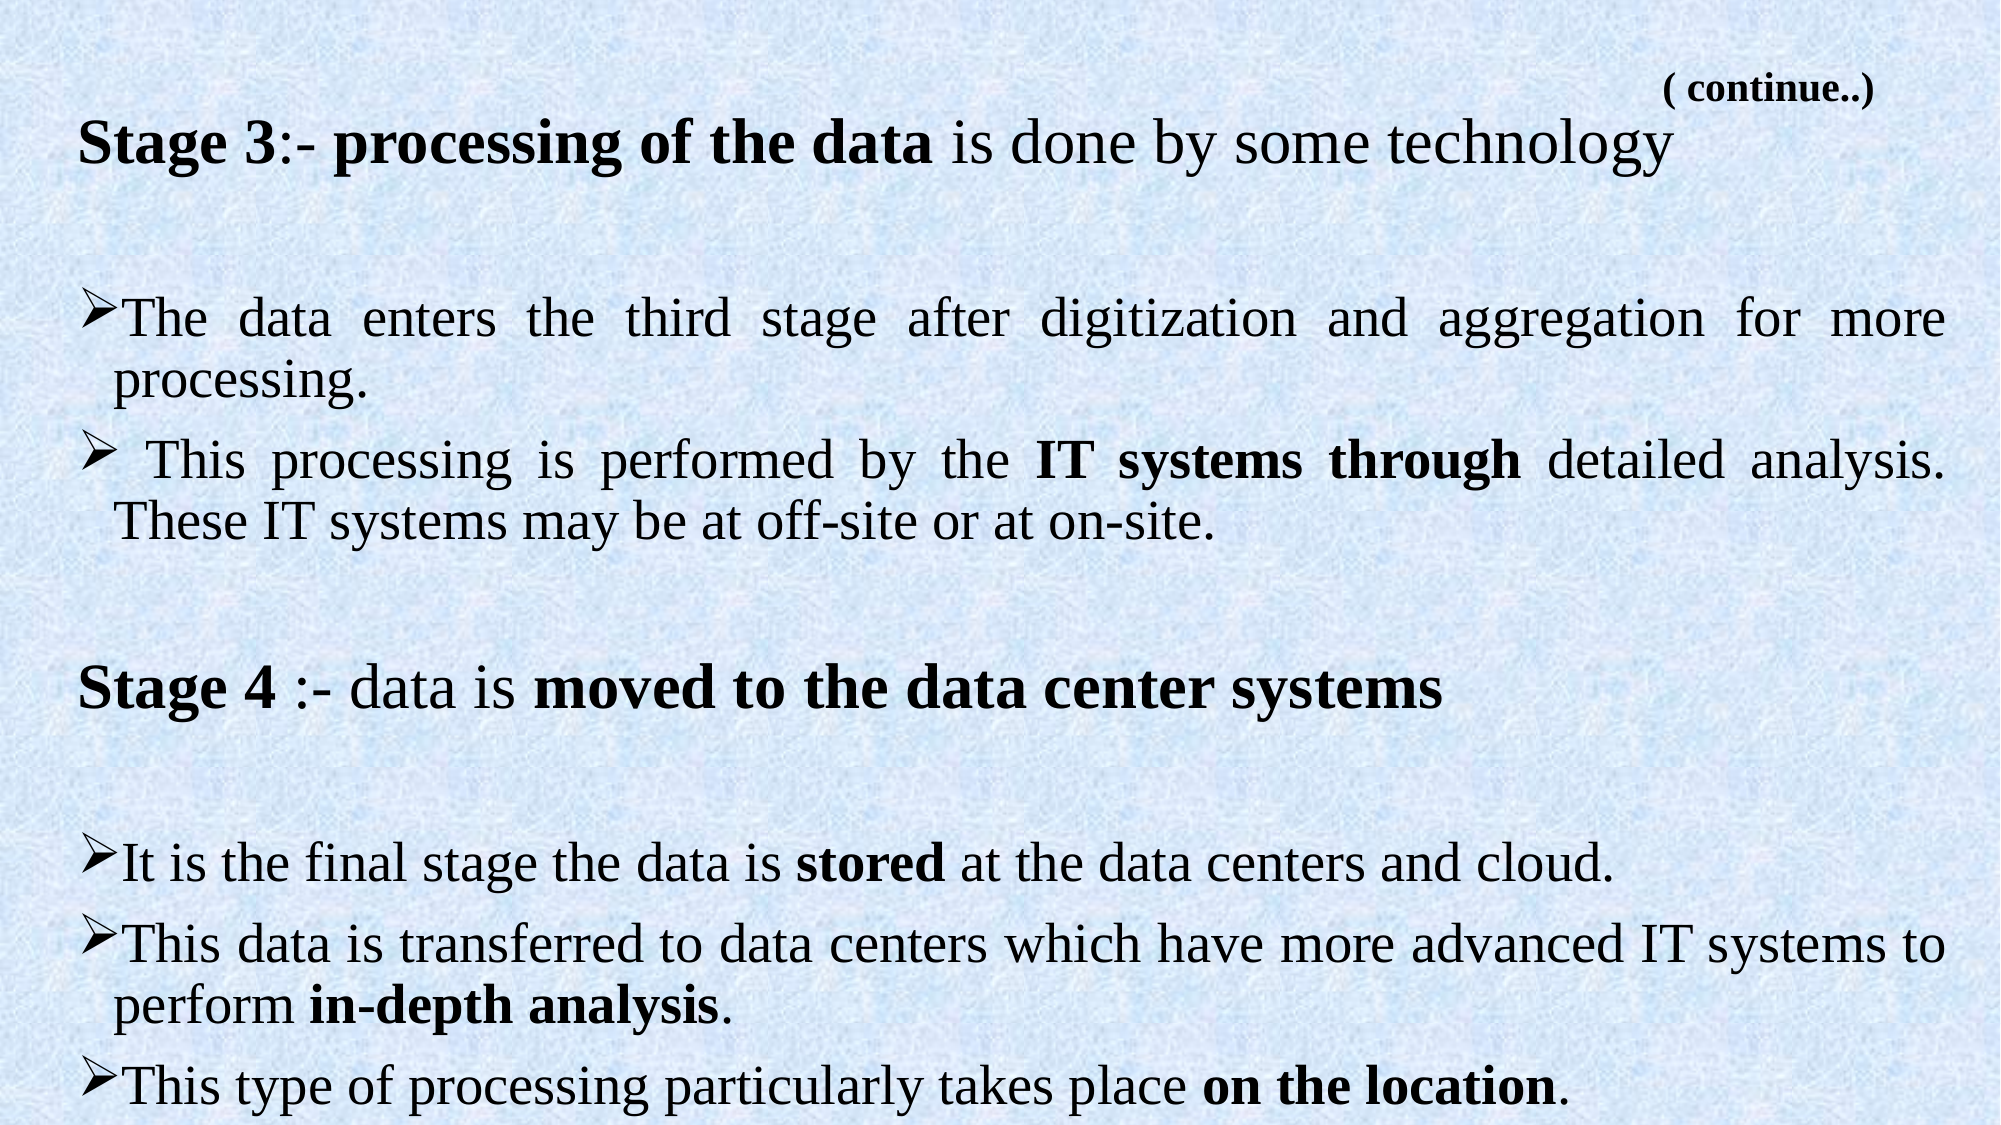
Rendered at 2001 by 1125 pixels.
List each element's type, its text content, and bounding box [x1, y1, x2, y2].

list Stage 3:- processing of the data is done by some technology The data enters the third stage after digitization and aggregation for more processing. This processing is performed by the IT systems through detailed analysis. These IT systems may be at off-site or at on-site. Stage 4 :- data is moved to the data center systems It is the final stage the data is stored at the data centers and cloud. This data is transferred to data centers which have more advanced IT systems to perform in-depth analysis. This type of processing particularly takes place on the location. [62, 99, 1963, 1125]
picture [0, 0, 2001, 1125]
title ( continue..) [1625, 37, 1913, 99]
